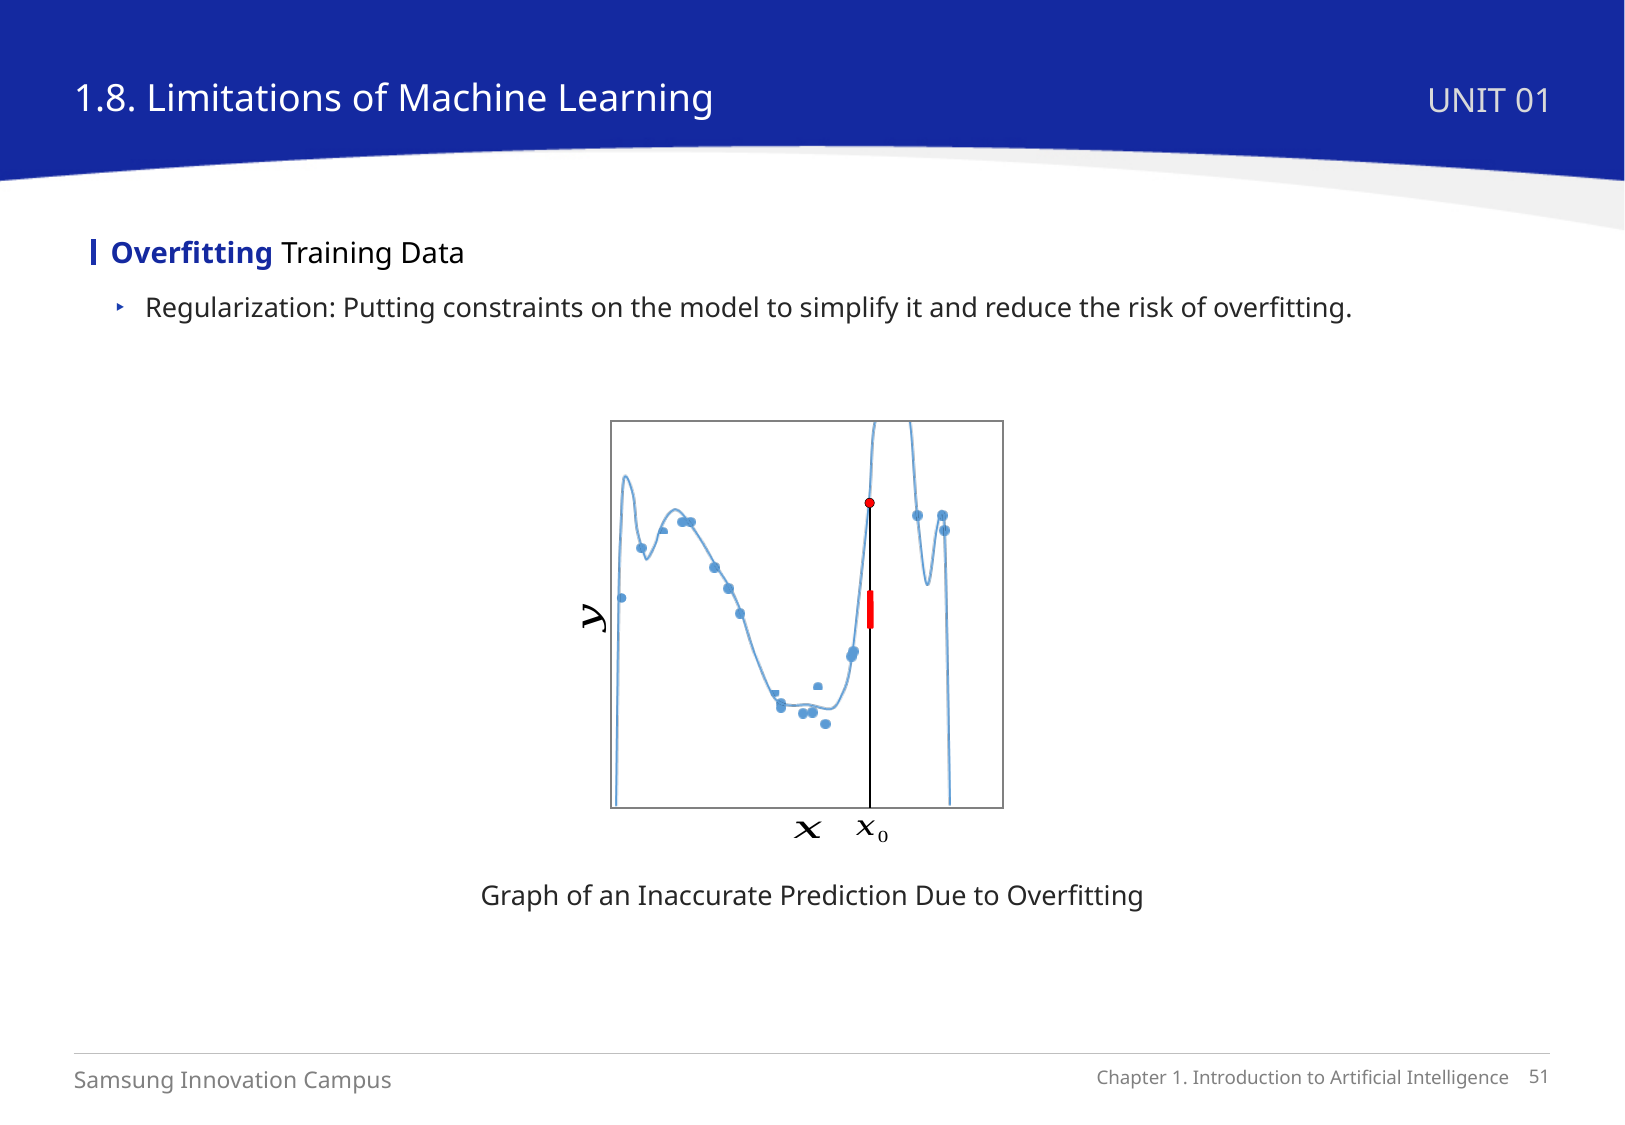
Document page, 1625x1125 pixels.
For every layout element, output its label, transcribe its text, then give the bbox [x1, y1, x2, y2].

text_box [73, 73, 1554, 120]
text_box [435, 420, 1190, 923]
text_box Regularization: Putting constraints on the model to simplify it and reduce the risk of overfitting. [114, 278, 1532, 336]
text_box Overfitting Training Data [91, 233, 1599, 270]
picture [0, 0, 1625, 1125]
